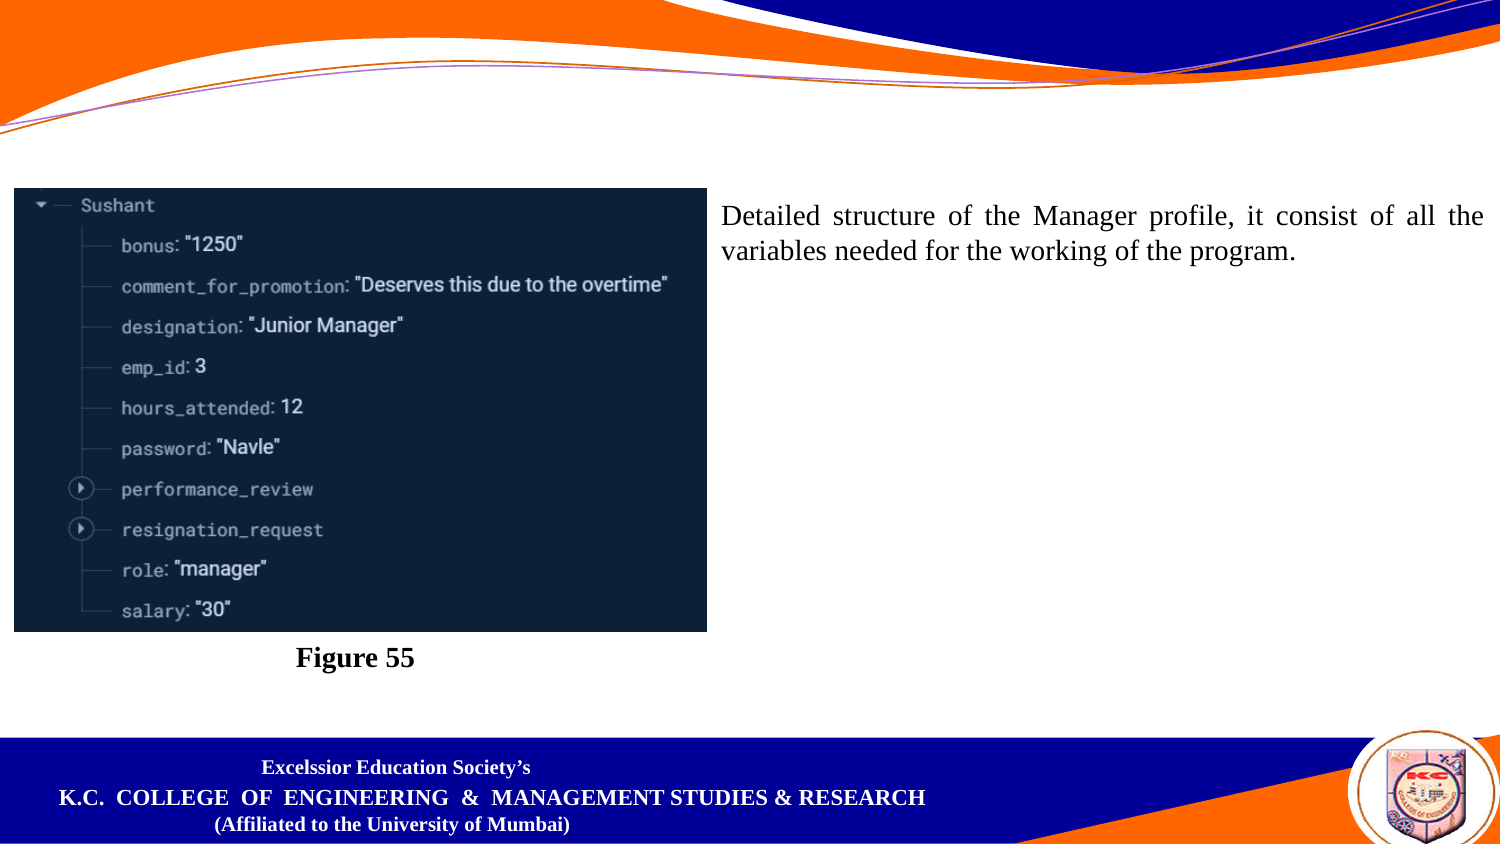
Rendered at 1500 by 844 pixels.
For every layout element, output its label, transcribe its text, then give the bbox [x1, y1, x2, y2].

text_box Detailed structure of the Manager profile, it consist of all the variables needed for the working of the program. [707, 188, 1500, 274]
text_box Figure 55 [280, 641, 441, 682]
picture [14, 188, 707, 632]
picture [1347, 721, 1500, 844]
